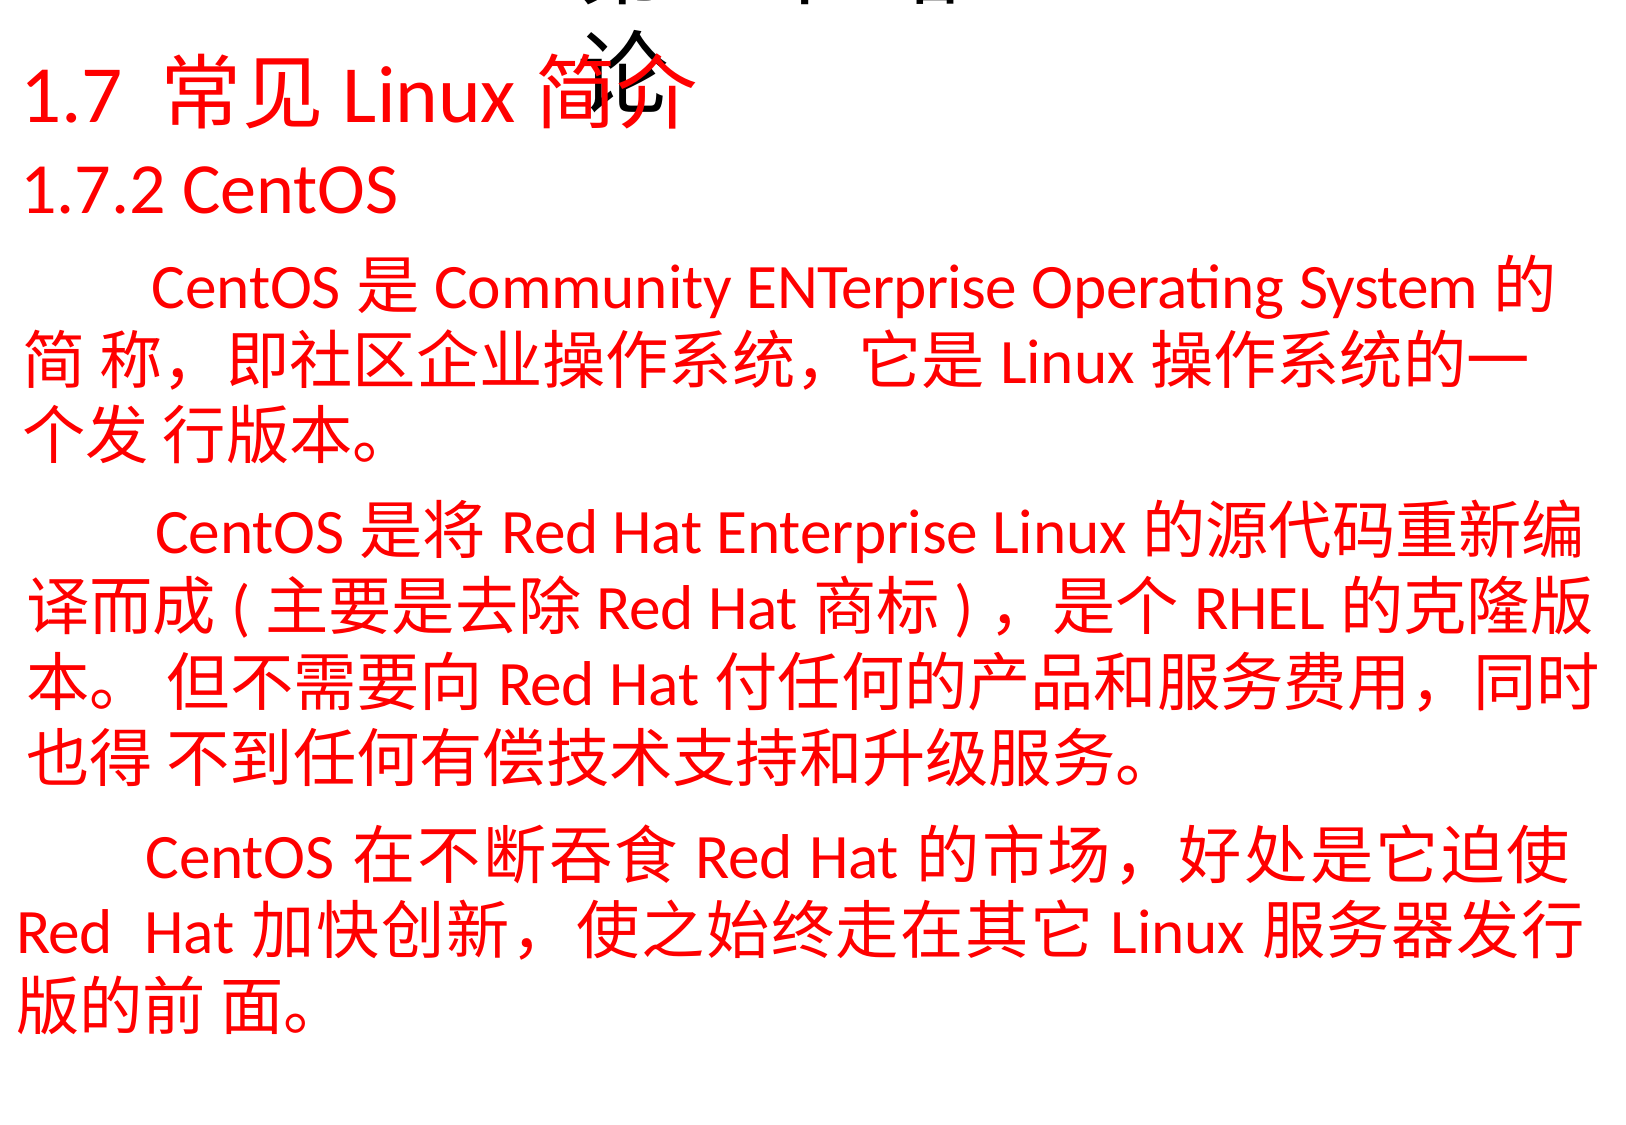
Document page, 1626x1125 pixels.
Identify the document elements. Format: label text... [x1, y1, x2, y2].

text_box 1.7 常见Linux简介 1.7.2 CentOS CentOS是Community ENTerprise Operating System的简 称，即社区企业操作系统，它是Linux操作系统的一个发 行版本。 CentOS是将Red Hat Enterprise Linux的源代码重新编 译而成(主要是去除Red Hat商标)，是个RHEL的克隆版本。 但不需要向Red Hat付任何的产品和服务费用，同时也得 不到任何有偿技术支持和升级服务。 CentOS在不断吞食Red Hat的市场，好处是它迫使Red Hat加快创新，使之始终走在其它Linux服务器发行版的前 面。 [13, 39, 1602, 1045]
title 第1章 绪论 [575, 0, 1050, 39]
